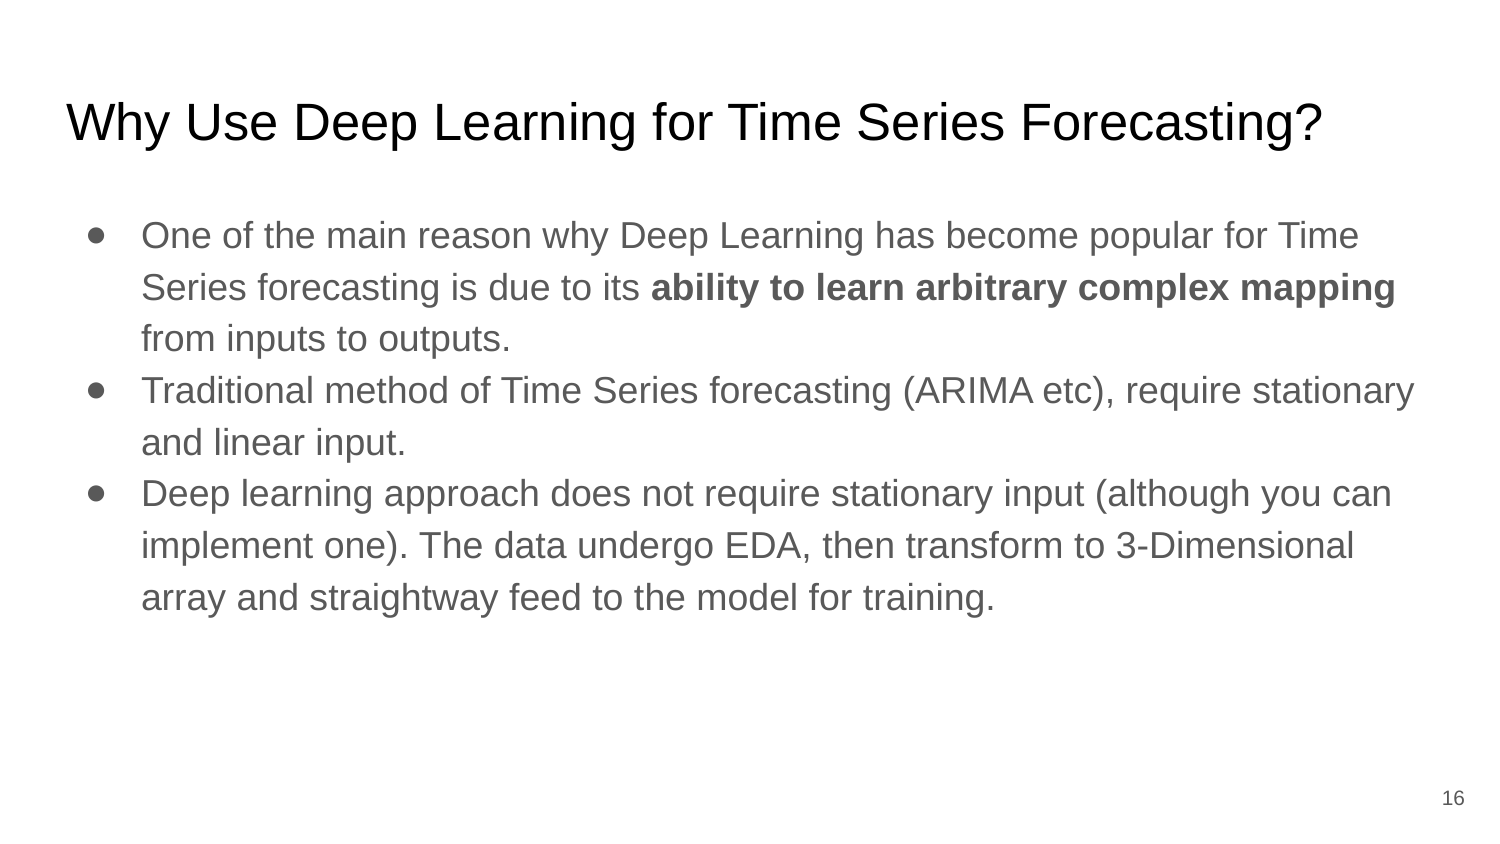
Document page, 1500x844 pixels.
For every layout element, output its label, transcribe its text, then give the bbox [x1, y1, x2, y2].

slide_number ‹#› [1389, 764, 1480, 830]
list One of the main reason why Deep Learning has become popular for Time Series forecasting is due to its ability to learn arbitrary complex mapping from inputs to outputs. Traditional method of Time Series forecasting (ARIMA etc), require stationary and linear input. Deep learning approach does not require stationary input (although you can implement one). The data undergo EDA, then transform to 3-Dimensional array and straightway feed to the model for training. [51, 189, 1449, 750]
title Why Use Deep Learning for Time Series Forecasting? [51, 72, 1449, 167]
